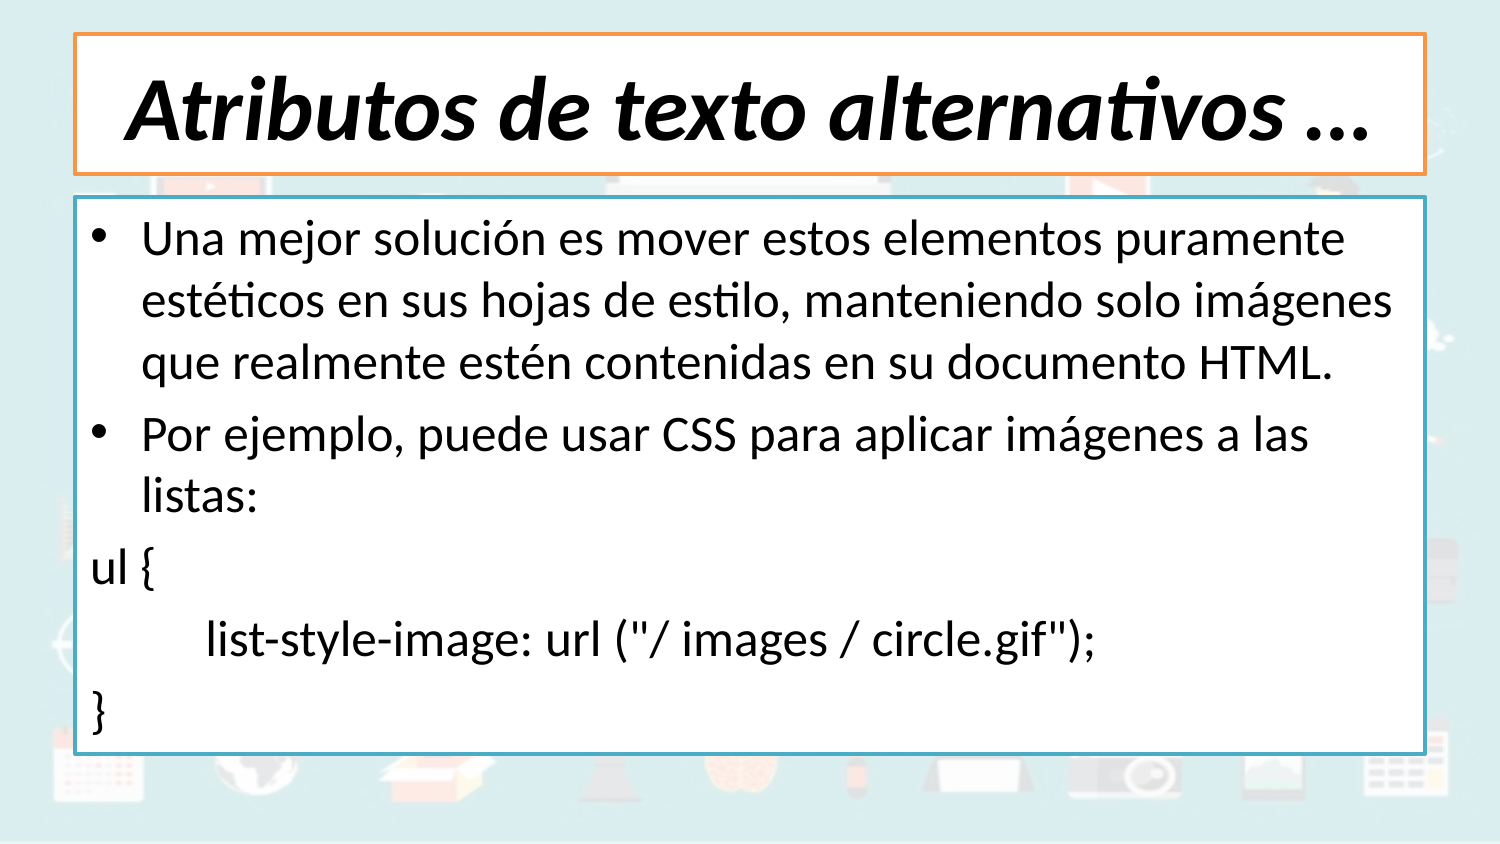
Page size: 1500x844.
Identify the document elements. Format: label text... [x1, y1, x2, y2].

list Una mejor solución es mover estos elementos puramente estéticos en sus hojas de estilo, manteniendo solo imágenes que realmente estén contenidas en su documento HTML. Por ejemplo, puede usar CSS para aplicar imágenes a las listas: ul { list-style-image: url ("/ images / circle.gif"); } [73, 195, 1427, 756]
title Atributos de texto alternativos … [73, 32, 1427, 176]
